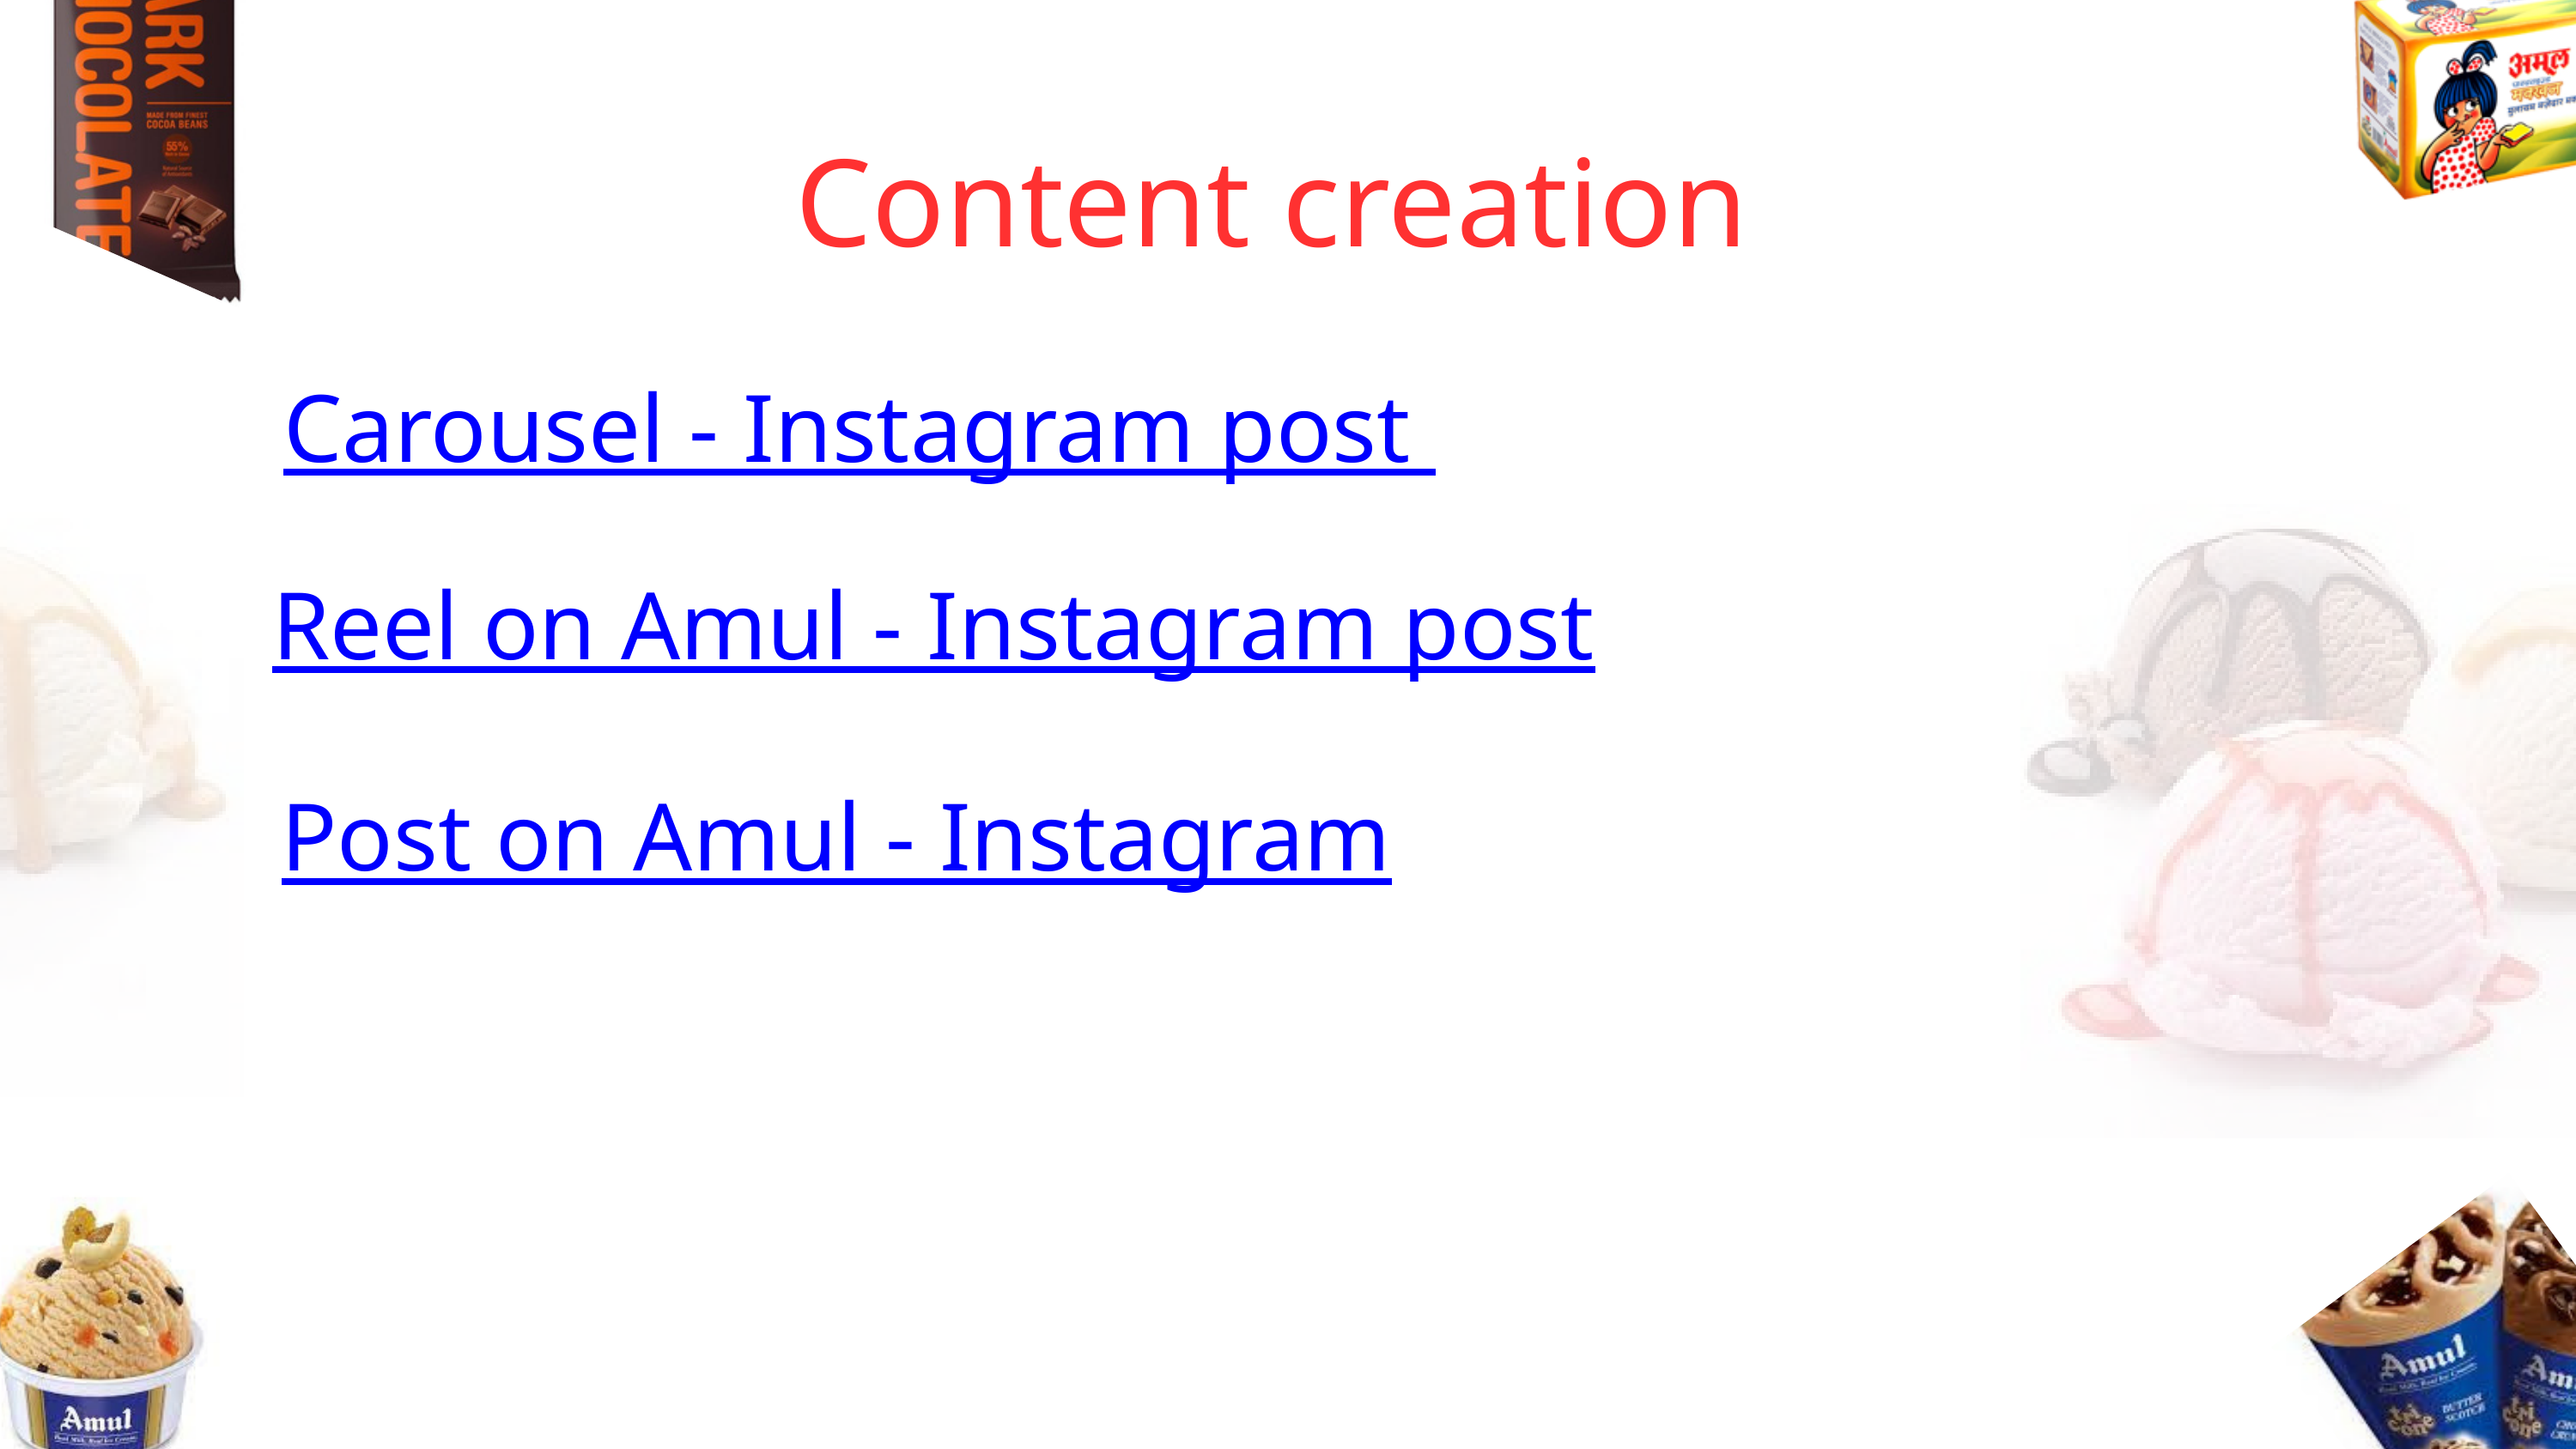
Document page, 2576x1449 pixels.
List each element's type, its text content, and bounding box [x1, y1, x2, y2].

text_box [0, 0, 373, 308]
text_box [2301, 0, 2576, 202]
text_box Reel on Amul - Instagram post [272, 562, 1656, 694]
text_box Post on Amul - Instagram [272, 774, 1401, 906]
text_box Carousel - Instagram post [269, 365, 1449, 496]
text_box [0, 1173, 270, 1449]
text_box Content creation [732, 100, 1844, 271]
text_box [2020, 393, 2576, 1138]
text_box [0, 352, 245, 1097]
text_box [2271, 1173, 2576, 1449]
